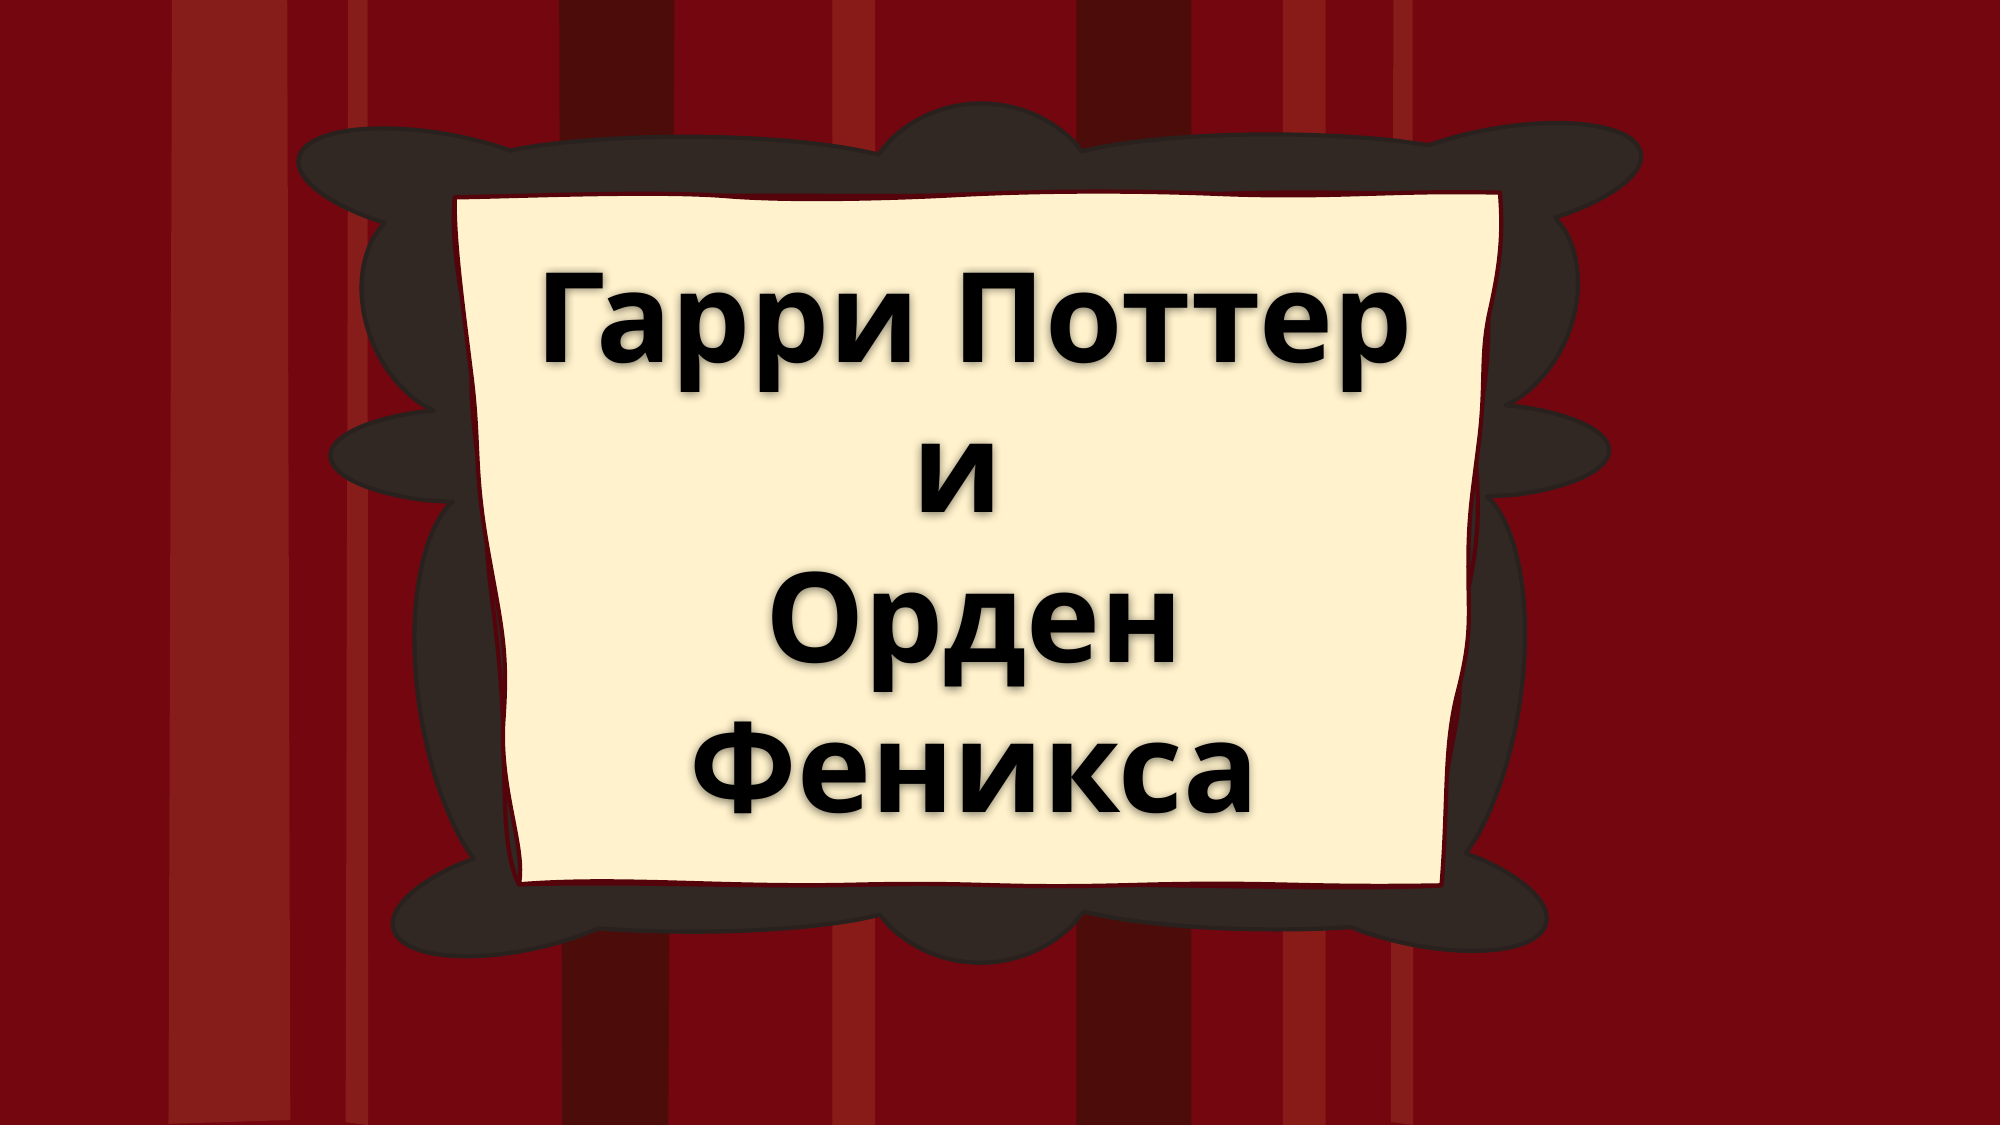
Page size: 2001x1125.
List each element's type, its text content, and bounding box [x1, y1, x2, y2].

title Гарри Поттер и Орден Феникса [487, 445, 1461, 630]
